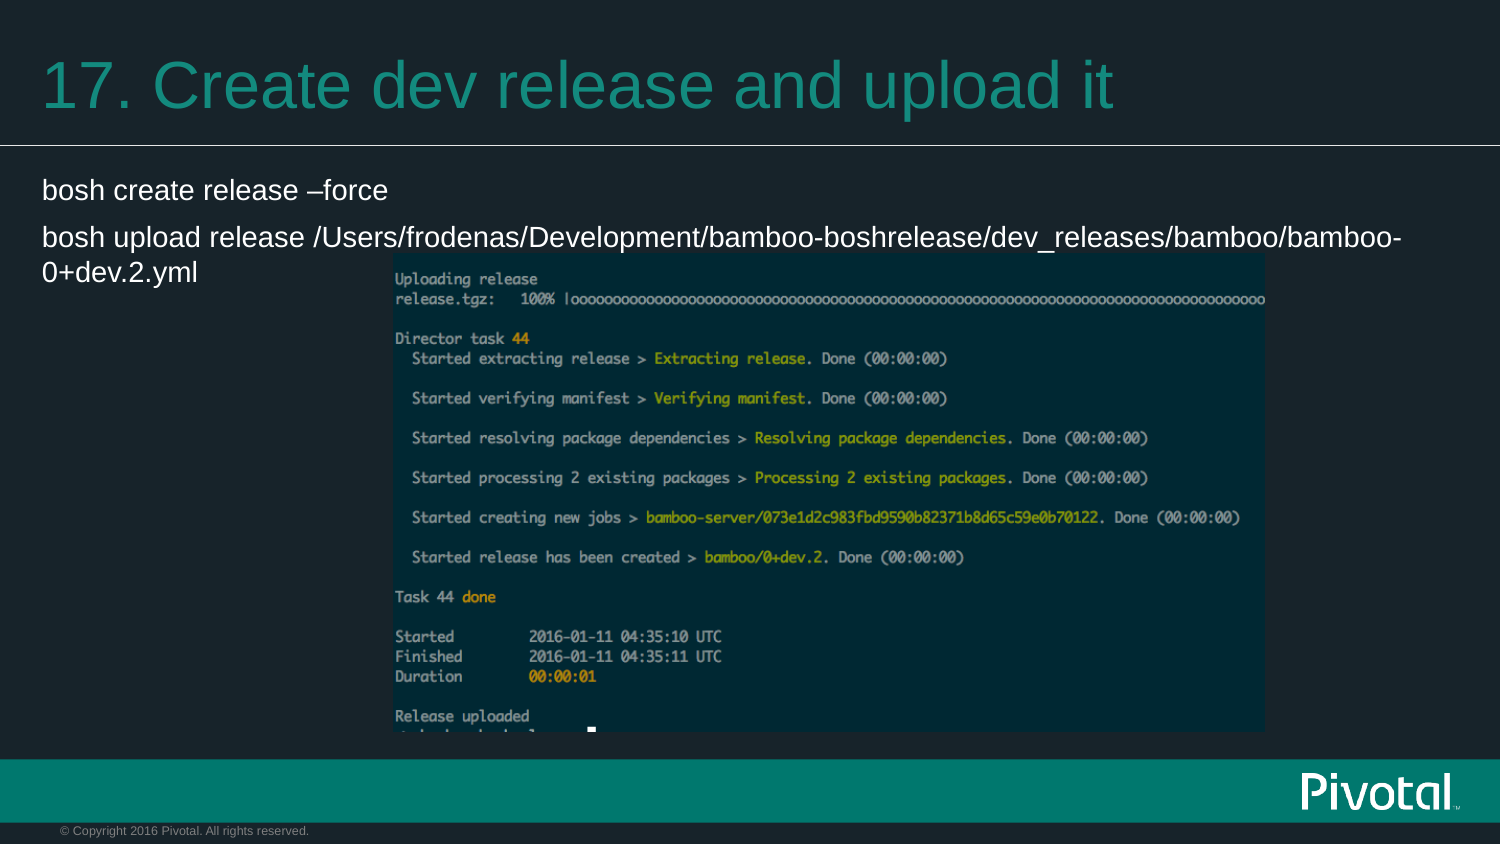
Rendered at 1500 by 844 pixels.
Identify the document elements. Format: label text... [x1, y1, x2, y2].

picture [666, 296, 690, 305]
picture [488, 710, 528, 722]
picture [1190, 511, 1207, 523]
picture [480, 277, 495, 285]
picture [630, 515, 637, 522]
picture [783, 296, 849, 305]
picture [697, 651, 713, 662]
picture [439, 674, 445, 681]
picture [413, 336, 436, 344]
picture [822, 475, 838, 487]
picture [413, 710, 419, 721]
picture [1098, 431, 1115, 444]
picture [396, 630, 403, 643]
picture [463, 293, 486, 308]
picture [439, 511, 470, 523]
picture [414, 477, 420, 484]
picture [622, 472, 629, 483]
picture [939, 471, 1005, 487]
picture [413, 431, 419, 438]
picture [547, 475, 562, 487]
picture [1073, 471, 1090, 484]
picture [597, 356, 629, 364]
picture [554, 670, 571, 682]
picture [655, 392, 686, 404]
picture [485, 396, 503, 404]
picture [480, 435, 510, 444]
picture [480, 555, 495, 563]
picture [758, 296, 782, 305]
picture [839, 431, 896, 447]
picture [606, 631, 611, 642]
picture [1158, 511, 1164, 525]
picture [814, 551, 821, 562]
picture [530, 353, 537, 364]
picture [530, 630, 586, 643]
picture [547, 356, 562, 367]
picture [1215, 511, 1232, 523]
picture [1165, 511, 1182, 523]
picture [823, 353, 855, 364]
picture [598, 392, 620, 404]
picture [539, 352, 544, 363]
picture [589, 352, 595, 363]
picture [1034, 296, 1058, 305]
picture [413, 438, 420, 444]
picture [655, 352, 738, 367]
picture [1141, 471, 1147, 486]
picture [514, 392, 553, 407]
picture [439, 296, 453, 305]
picture [1034, 435, 1055, 444]
picture [850, 296, 874, 305]
picture [597, 471, 611, 483]
picture [700, 631, 713, 642]
picture [882, 551, 888, 565]
picture [1073, 431, 1090, 444]
picture [529, 292, 555, 305]
picture [538, 435, 553, 447]
picture [1023, 472, 1033, 483]
picture [714, 650, 721, 662]
picture [673, 651, 687, 661]
picture [404, 631, 436, 642]
picture [622, 393, 629, 404]
picture [574, 296, 598, 305]
picture [957, 551, 963, 565]
picture [865, 392, 871, 406]
picture [639, 475, 654, 487]
picture [471, 332, 503, 344]
picture [421, 353, 436, 364]
picture [563, 431, 620, 447]
picture [1098, 471, 1115, 484]
picture [421, 393, 436, 404]
picture [1066, 431, 1072, 446]
list bosh create release –force bosh upload release /Users/frodenas/Development/bamboo-boshrelease/dev_releases/bamboo/bamboo-0+dev.2.yml [26, 156, 1435, 232]
picture [773, 392, 804, 404]
picture [621, 650, 638, 662]
picture [413, 654, 420, 661]
picture [599, 296, 665, 305]
picture [512, 475, 528, 483]
picture [422, 650, 427, 661]
picture [714, 630, 721, 643]
picture [630, 431, 704, 446]
picture [396, 711, 411, 722]
picture [530, 515, 545, 526]
picture [439, 551, 470, 563]
picture [438, 630, 453, 642]
picture [967, 296, 1033, 305]
picture [580, 551, 612, 563]
picture [621, 630, 638, 643]
picture [530, 555, 537, 563]
picture [396, 591, 404, 602]
picture [897, 352, 914, 364]
picture [705, 515, 754, 523]
picture [705, 551, 805, 563]
picture [739, 392, 770, 404]
picture [839, 552, 871, 563]
picture [588, 727, 595, 733]
picture [1126, 296, 1150, 305]
picture [614, 475, 620, 483]
picture [414, 272, 419, 284]
picture [989, 435, 1005, 444]
picture [522, 293, 529, 304]
picture [439, 471, 470, 483]
picture [529, 432, 536, 443]
picture [690, 392, 729, 407]
picture [755, 511, 1055, 523]
picture [455, 277, 470, 288]
picture [396, 273, 411, 287]
picture [1302, 773, 1460, 810]
picture [1243, 296, 1265, 305]
picture [875, 296, 941, 305]
picture [865, 352, 871, 366]
picture [872, 352, 889, 364]
picture [421, 273, 452, 285]
picture [397, 296, 411, 305]
picture [396, 671, 436, 682]
picture [797, 431, 830, 447]
picture [513, 333, 529, 343]
picture [1218, 296, 1242, 305]
picture [421, 552, 436, 563]
picture [404, 590, 428, 603]
picture [648, 630, 662, 643]
picture [1023, 432, 1037, 443]
picture [572, 356, 587, 364]
picture [748, 356, 763, 364]
picture [479, 396, 485, 403]
picture [1115, 512, 1147, 523]
picture [906, 431, 987, 446]
picture [505, 277, 537, 285]
picture [638, 396, 645, 403]
picture [413, 398, 420, 404]
picture [547, 551, 570, 563]
picture [597, 631, 603, 642]
picture [438, 591, 454, 602]
picture [539, 471, 544, 483]
title 17. Create dev release and upload it [26, 52, 1461, 113]
picture [505, 555, 528, 563]
picture [480, 475, 512, 486]
picture [421, 714, 453, 722]
picture [397, 651, 403, 661]
picture [1100, 296, 1125, 305]
picture [497, 272, 503, 284]
picture [589, 511, 620, 526]
picture [923, 392, 939, 404]
picture [707, 431, 711, 443]
picture [673, 630, 688, 642]
picture [414, 292, 419, 304]
picture [1057, 511, 1097, 523]
picture [1123, 471, 1140, 484]
picture [890, 471, 912, 484]
picture [421, 432, 436, 444]
picture [691, 296, 757, 305]
picture [421, 472, 436, 483]
picture [756, 471, 820, 484]
picture [864, 471, 887, 484]
picture [580, 670, 596, 682]
picture [480, 511, 527, 523]
picture [764, 352, 804, 364]
picture [823, 393, 855, 404]
picture [648, 650, 662, 662]
picture [455, 431, 470, 444]
picture [631, 471, 636, 483]
picture [1123, 431, 1140, 444]
picture [430, 650, 461, 662]
picture [889, 551, 906, 563]
picture [463, 590, 495, 603]
picture [446, 674, 461, 682]
picture [507, 431, 520, 444]
picture [914, 551, 931, 563]
picture [531, 475, 537, 484]
picture [439, 352, 470, 364]
picture [939, 551, 956, 563]
picture [940, 352, 947, 364]
picture [405, 650, 410, 661]
picture [914, 475, 930, 487]
picture [1059, 296, 1100, 305]
picture [439, 432, 453, 444]
picture [638, 356, 645, 363]
picture [1151, 296, 1192, 305]
picture [847, 471, 855, 483]
picture [1233, 511, 1239, 525]
picture [897, 392, 914, 404]
picture [1066, 471, 1072, 486]
picture [755, 431, 796, 444]
picture [396, 332, 410, 343]
picture [597, 651, 612, 661]
picture [480, 353, 528, 364]
picture [1034, 475, 1055, 484]
picture [439, 392, 470, 404]
picture [572, 471, 579, 483]
picture [622, 551, 679, 563]
picture [521, 436, 528, 443]
picture [555, 515, 580, 523]
picture [421, 512, 436, 523]
picture [497, 551, 503, 562]
picture [664, 471, 729, 487]
picture [942, 296, 966, 305]
picture [530, 650, 587, 662]
picture [480, 710, 486, 721]
picture [872, 392, 889, 404]
picture [1193, 296, 1217, 305]
picture [923, 352, 939, 364]
picture [1141, 431, 1147, 446]
picture [463, 714, 478, 724]
picture [714, 435, 729, 444]
picture [647, 511, 704, 523]
picture [438, 333, 461, 344]
picture [563, 392, 594, 404]
picture [422, 296, 436, 305]
picture [529, 670, 546, 682]
picture [413, 557, 420, 563]
